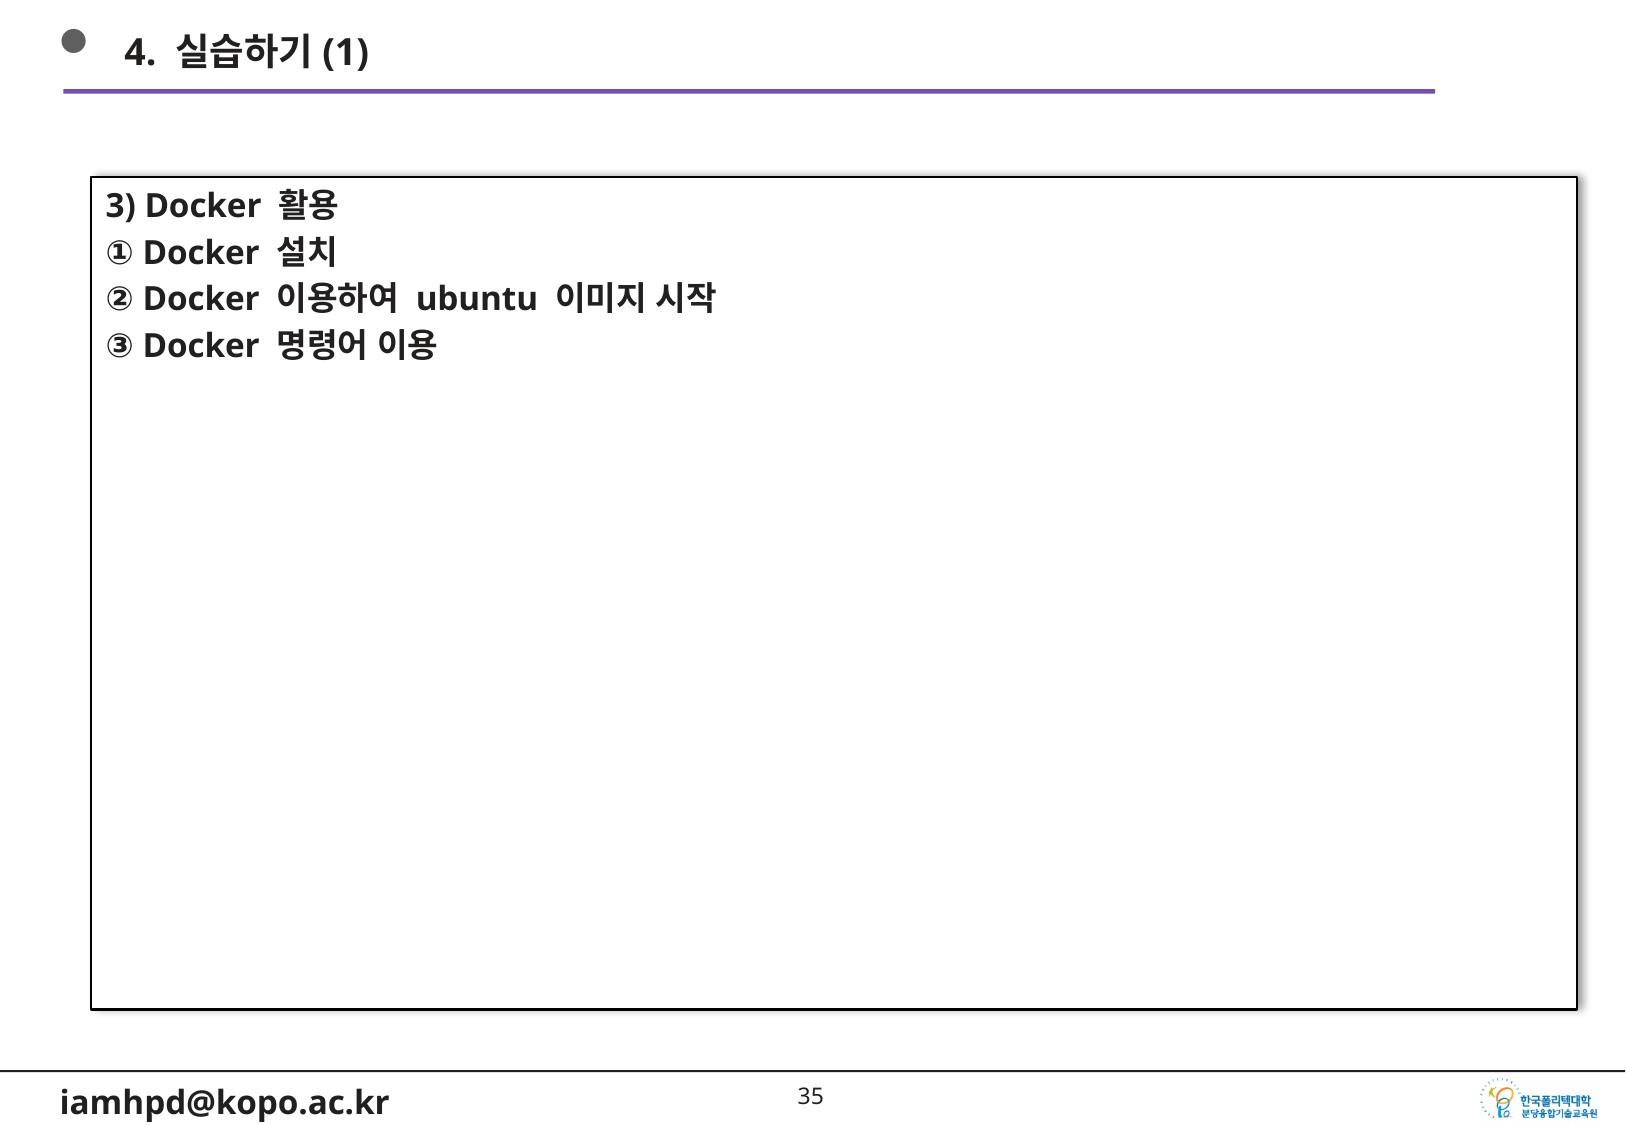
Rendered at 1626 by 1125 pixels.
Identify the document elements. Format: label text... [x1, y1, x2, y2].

text_box 4. 실습하기(1) [109, 20, 943, 93]
picture [1476, 1073, 1604, 1125]
text_box 3) Docker 활용 ① Docker 설치 ② Docker 이용하여 ubuntu 이미지 시작 ③ Docker 명령어 이용 [90, 176, 1578, 1010]
text_box 34 [765, 1072, 857, 1123]
